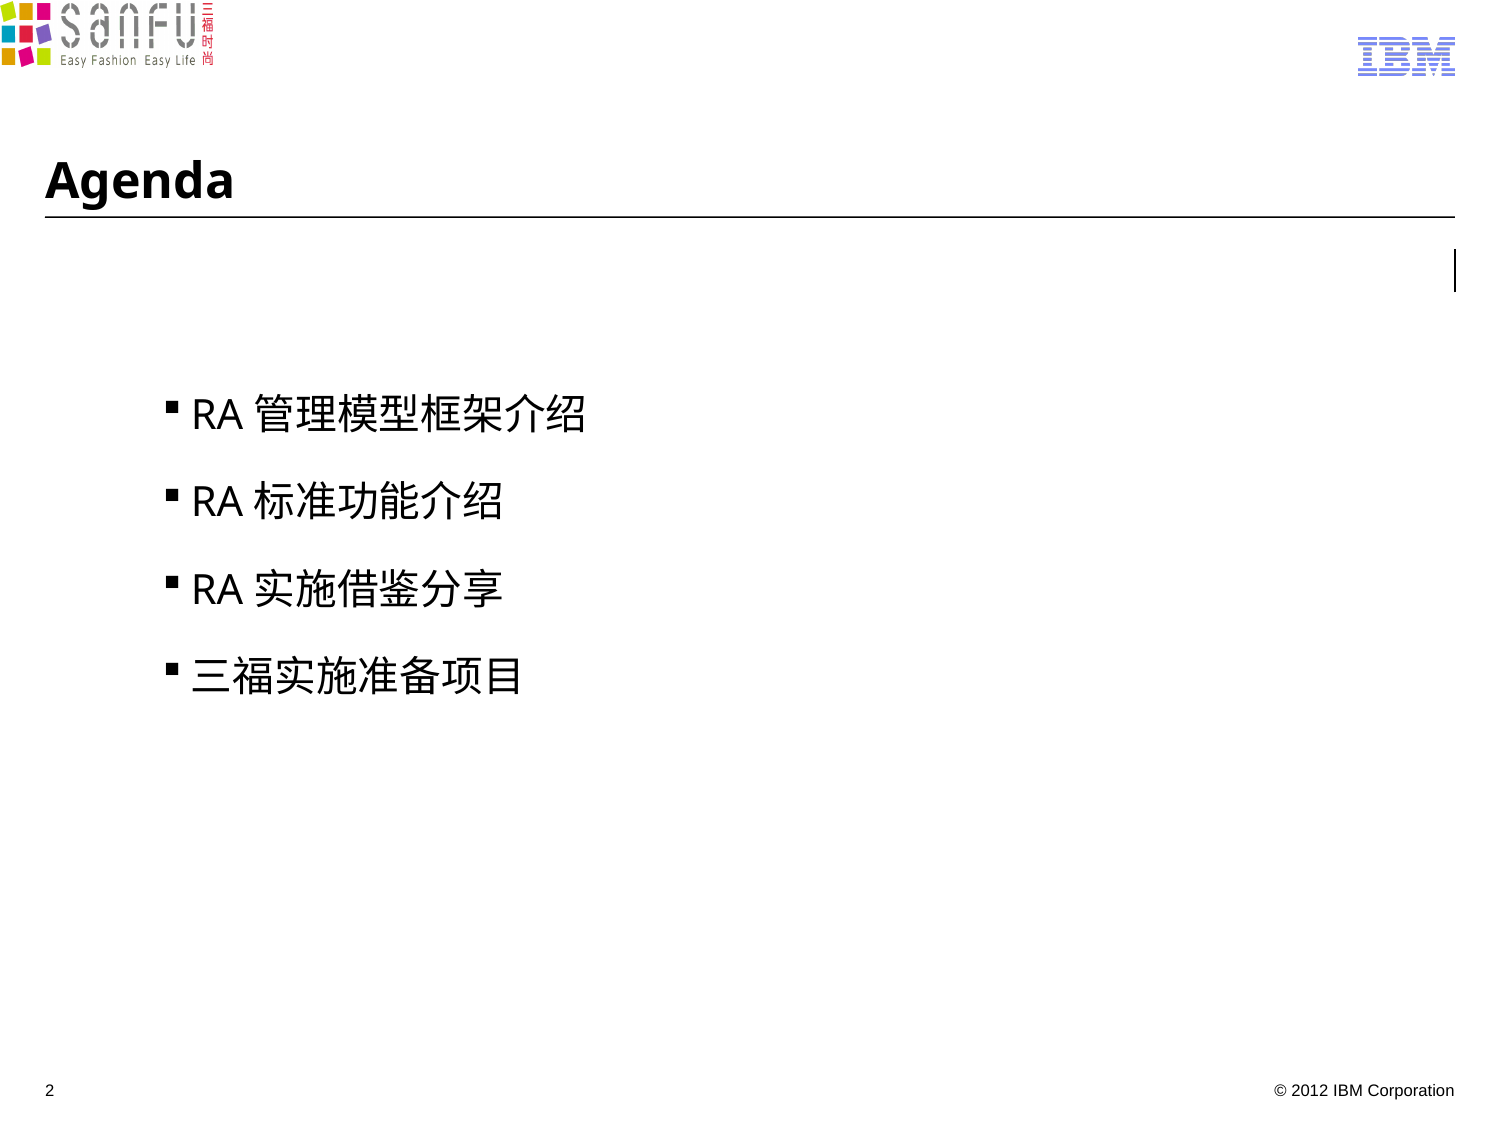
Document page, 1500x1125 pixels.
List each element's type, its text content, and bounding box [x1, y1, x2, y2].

slide_number 2 [29, 1072, 91, 1103]
list RA管理模型框架介绍 RA标准功能介绍 RA实施借鉴分享 三福实施准备项目 [162, 387, 948, 1026]
title Agenda [29, 111, 1456, 218]
picture [1358, 37, 1455, 76]
picture [0, 1, 213, 68]
